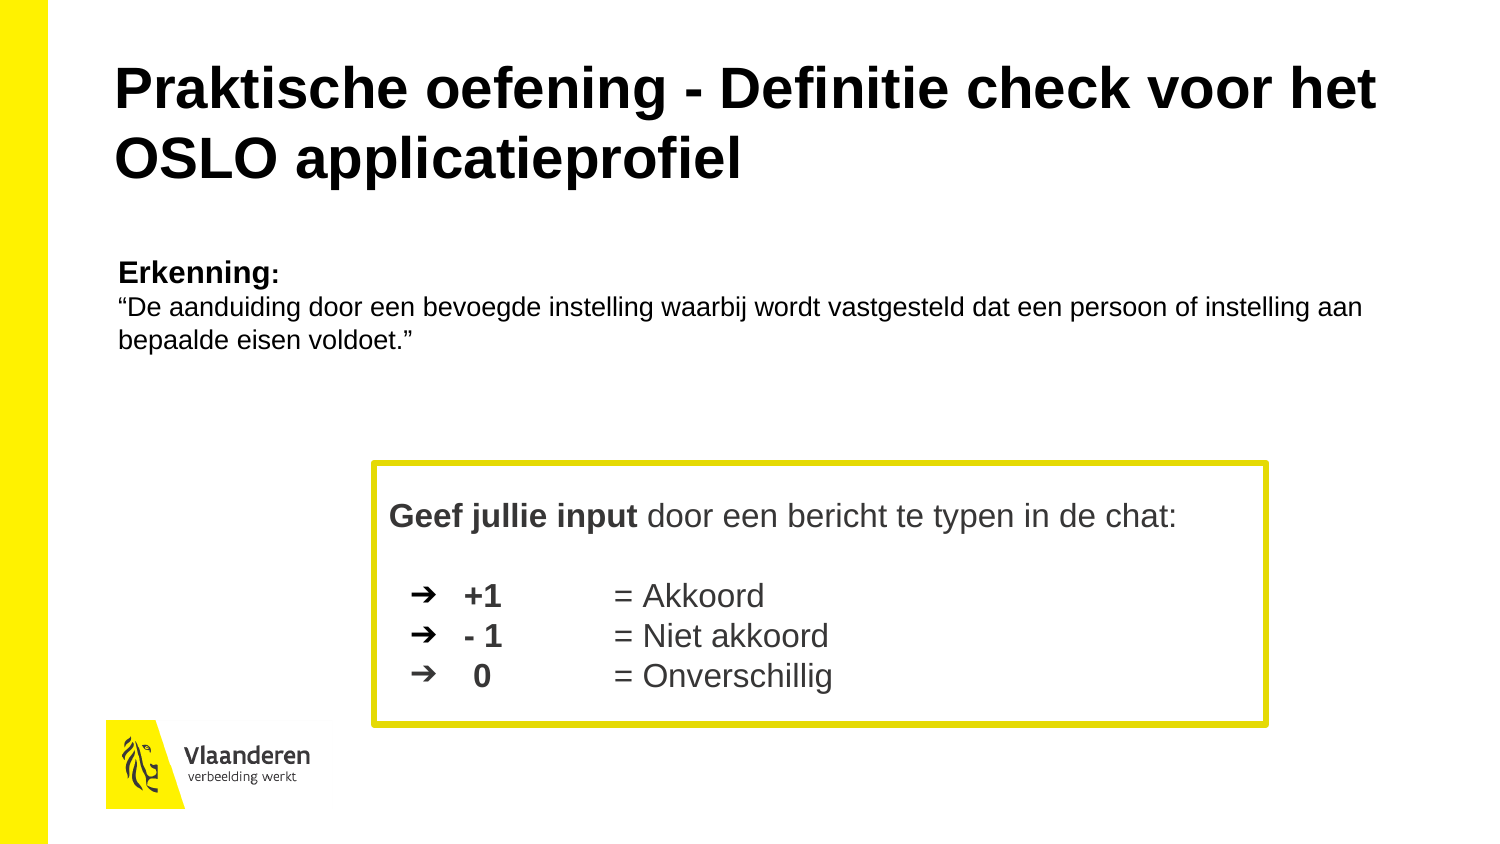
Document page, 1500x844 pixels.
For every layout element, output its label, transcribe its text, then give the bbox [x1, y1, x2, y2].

text_box Praktische oefening - Definitie check voor het OSLO applicatieprofiel [103, 44, 1397, 237]
picture [106, 720, 333, 809]
text_box Erkenning: “De aanduiding door een bevoegde instelling waarbij wordt vastgesteld dat een persoon of instelling aan bepaalde eisen voldoet.” [103, 237, 1430, 370]
text_box Geef jullie input door een bericht te typen in de chat: +1 = Akkoord - 1 = Niet akkoord 0 = Onverschillig [373, 463, 1267, 725]
